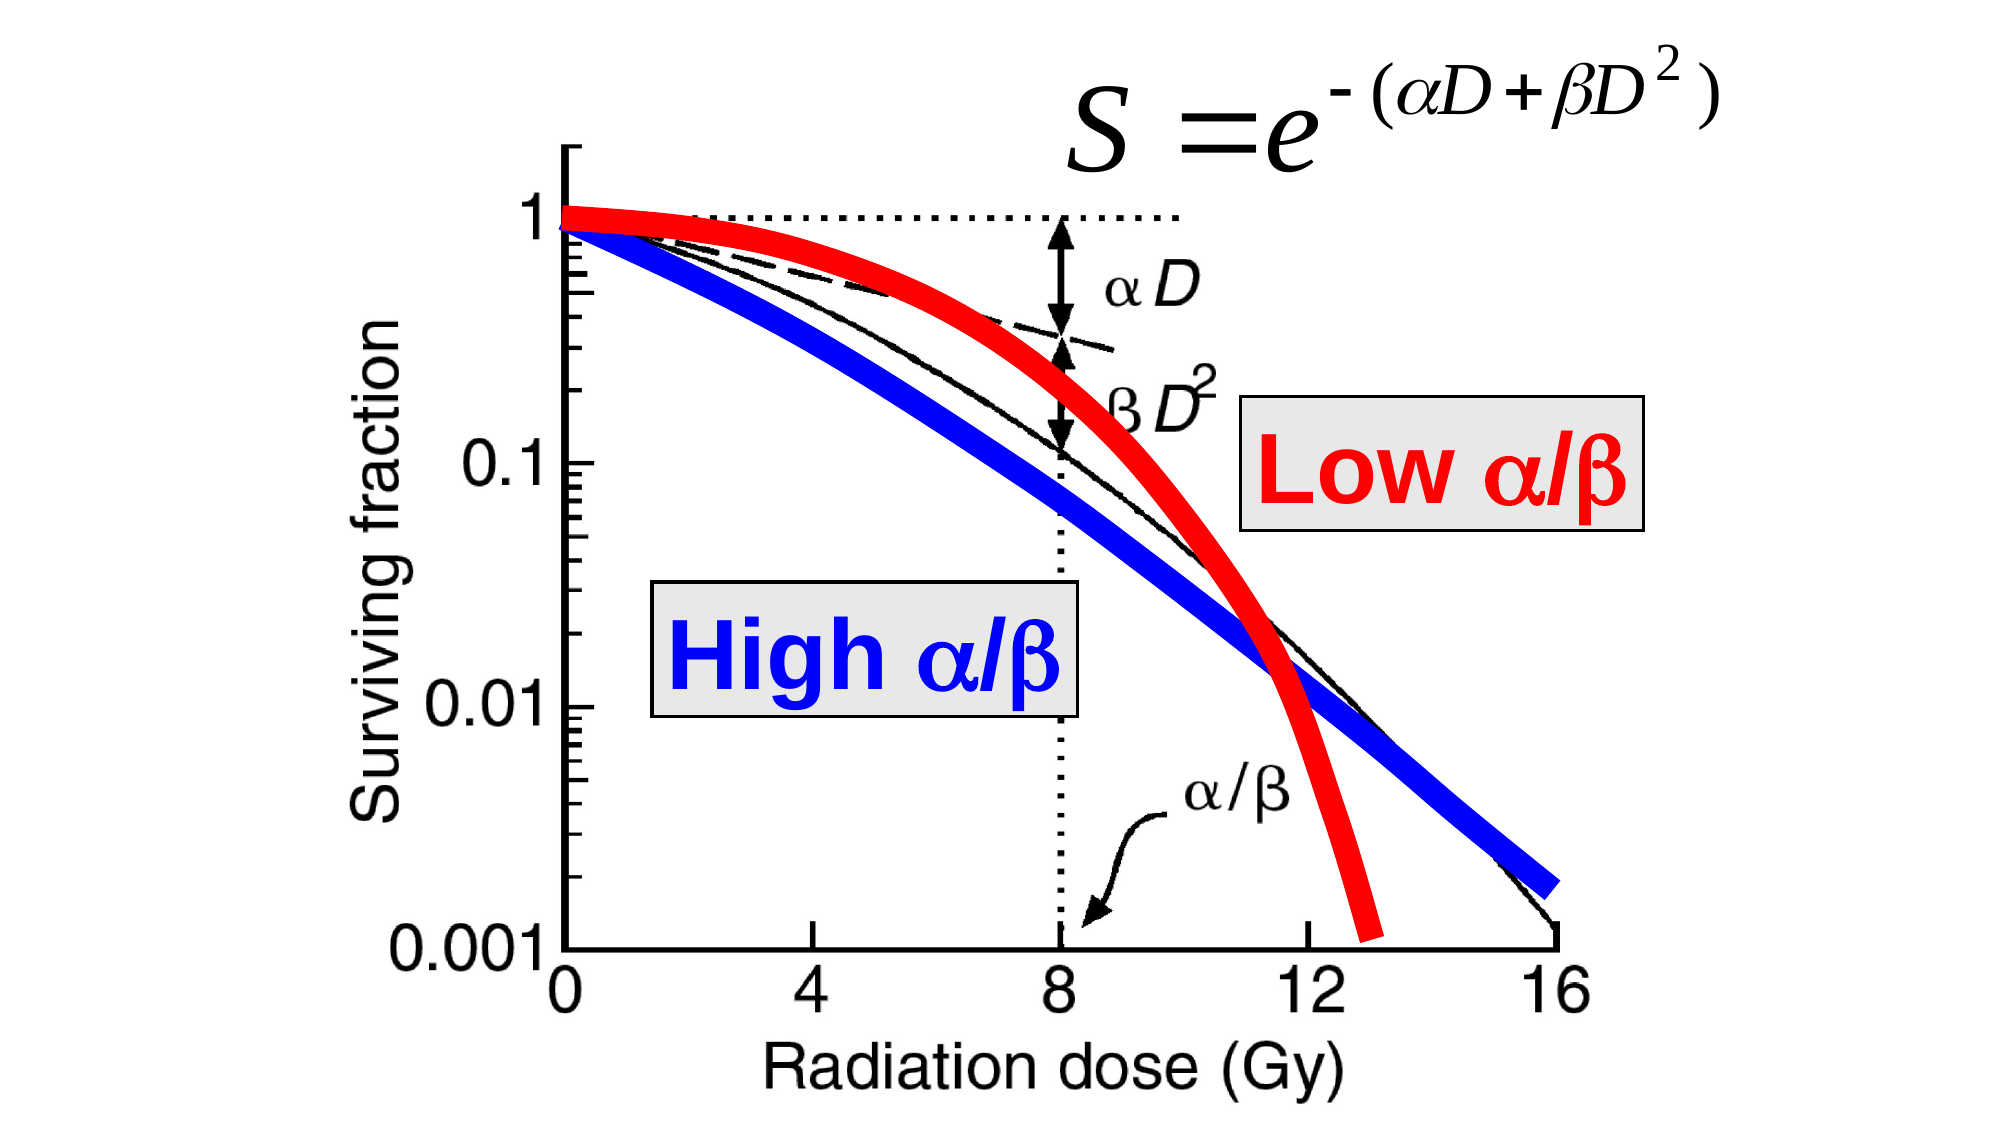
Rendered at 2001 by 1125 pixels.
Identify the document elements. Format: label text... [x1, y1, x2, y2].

text_box Low / [1597, 396, 1644, 531]
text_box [1045, 21, 1730, 183]
picture [345, 137, 1597, 1107]
